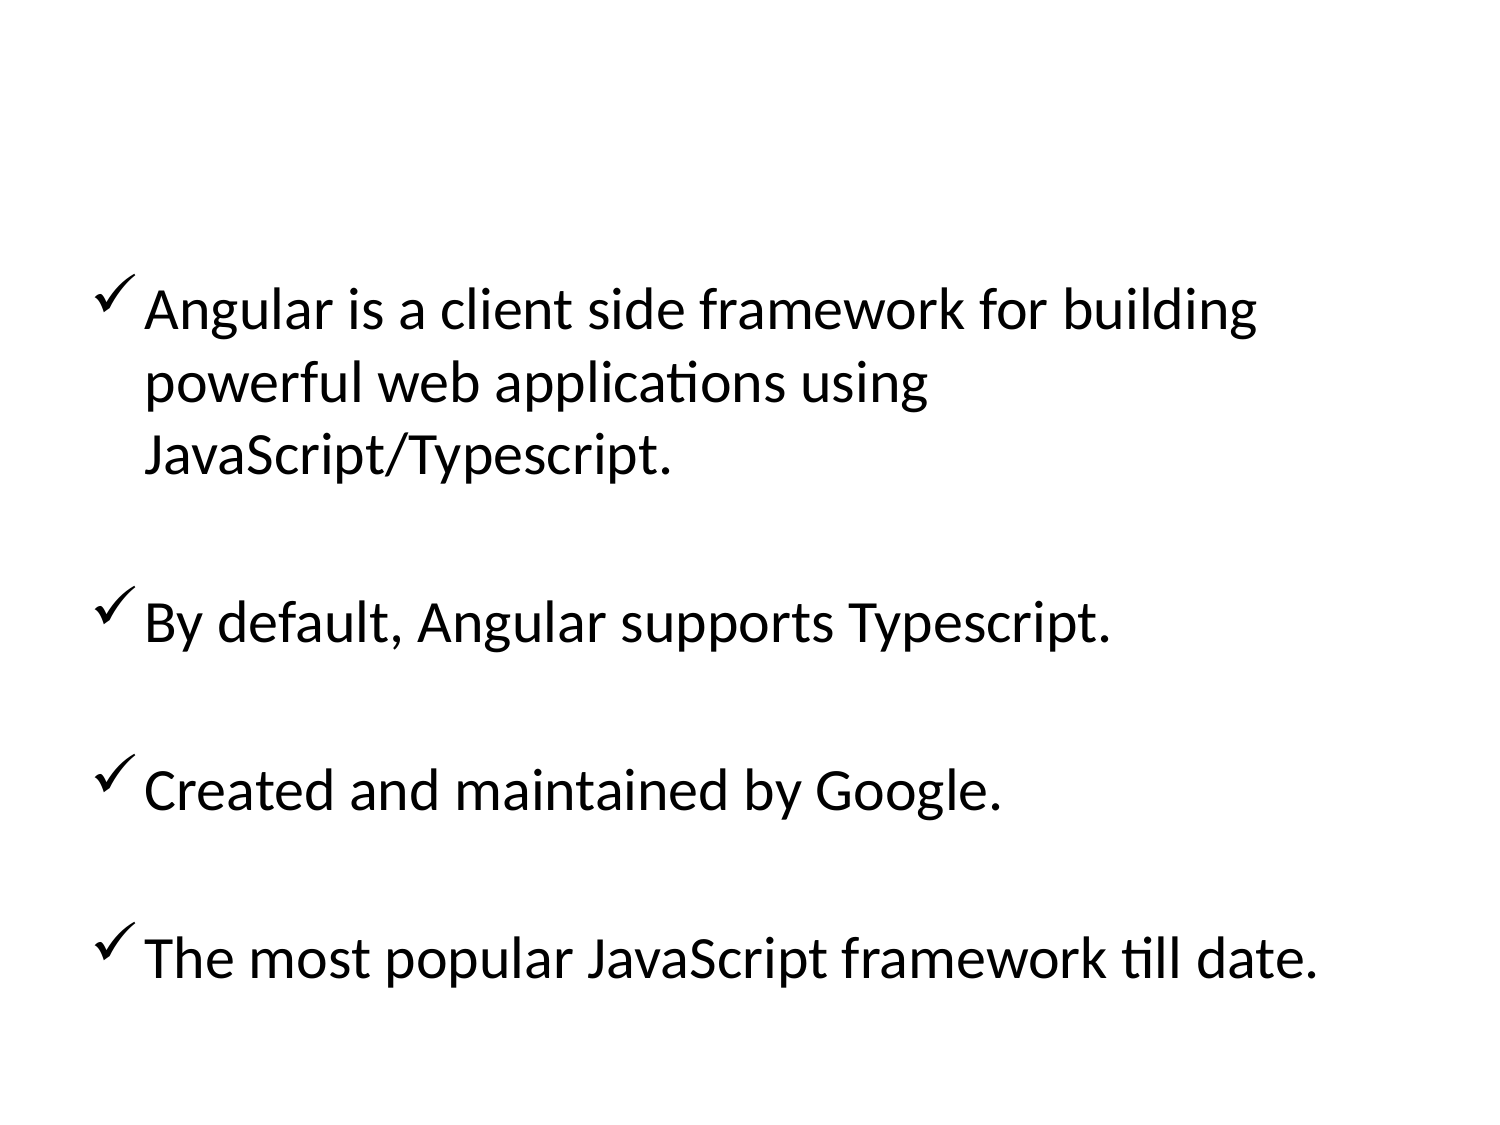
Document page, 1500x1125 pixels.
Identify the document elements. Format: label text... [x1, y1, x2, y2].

list Angular is a client side framework for building powerful web applications using JavaScript/Typescript. By default, Angular supports Typescript. Created and maintained by Google. The most popular JavaScript framework till date. [75, 262, 1425, 1005]
